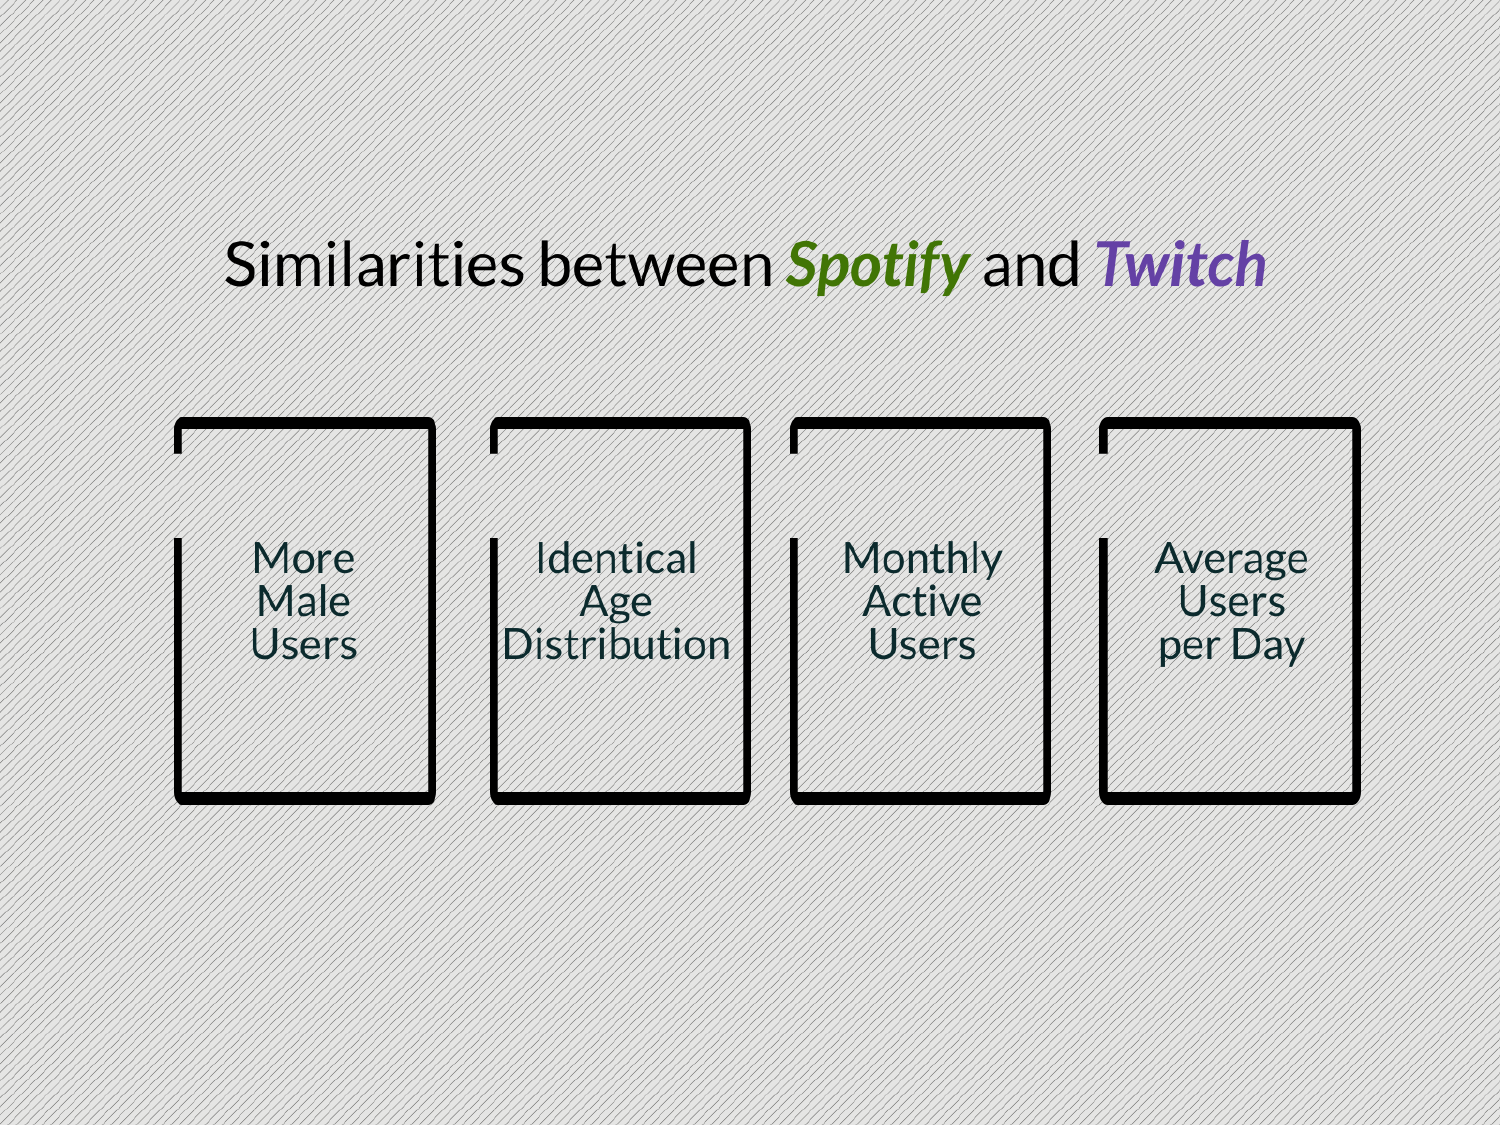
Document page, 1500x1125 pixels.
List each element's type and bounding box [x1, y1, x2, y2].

list [0, 0, 1500, 1125]
